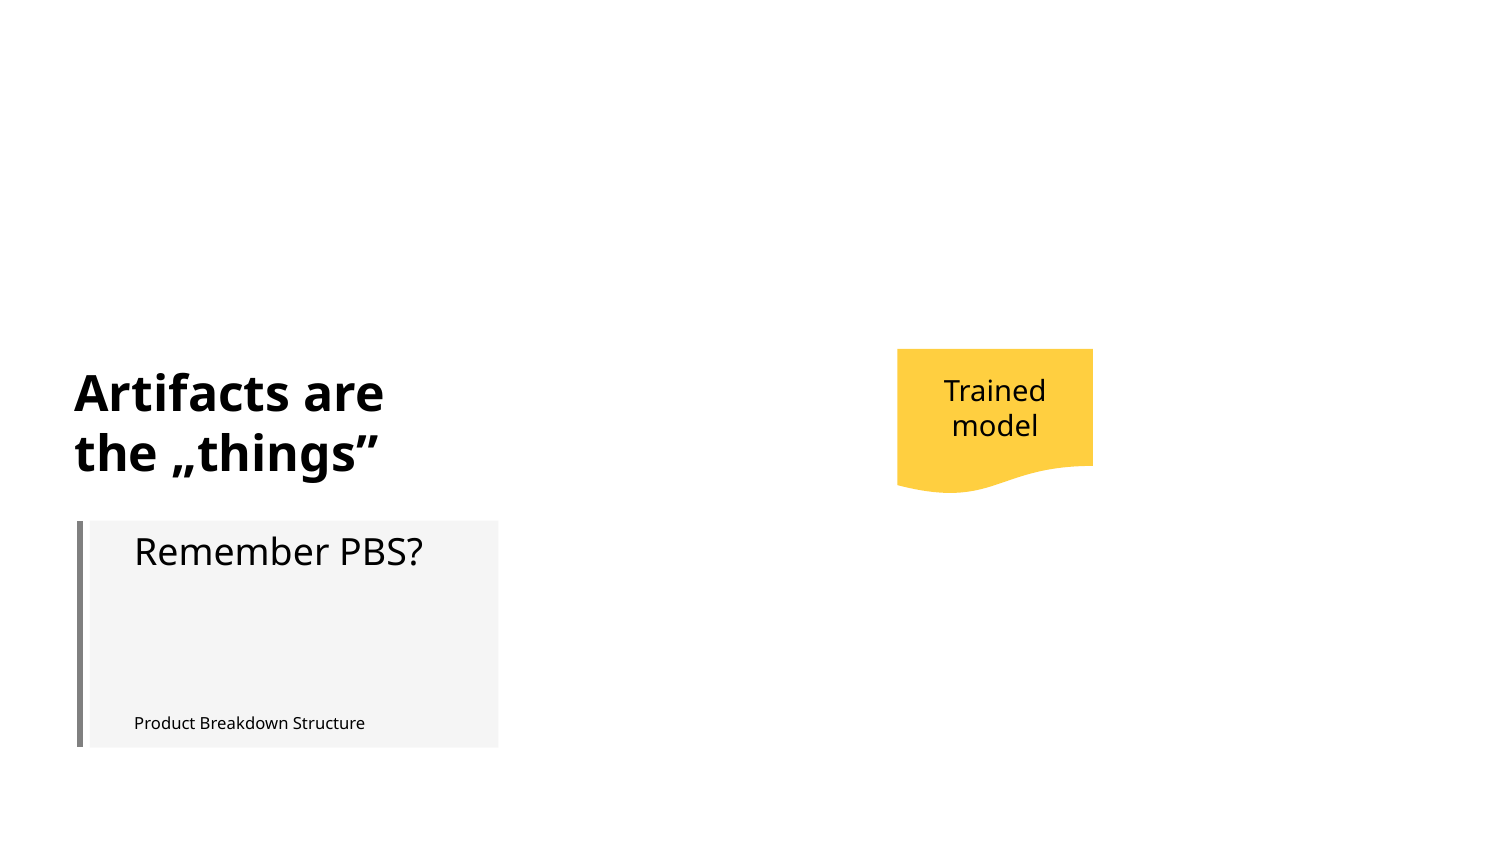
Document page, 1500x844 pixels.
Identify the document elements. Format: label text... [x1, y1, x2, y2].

list Artifacts are the „things” [59, 322, 454, 522]
text_box Remember PBS? Product Breakdown Structure [88, 518, 500, 750]
text_box Trained model [895, 346, 1096, 496]
